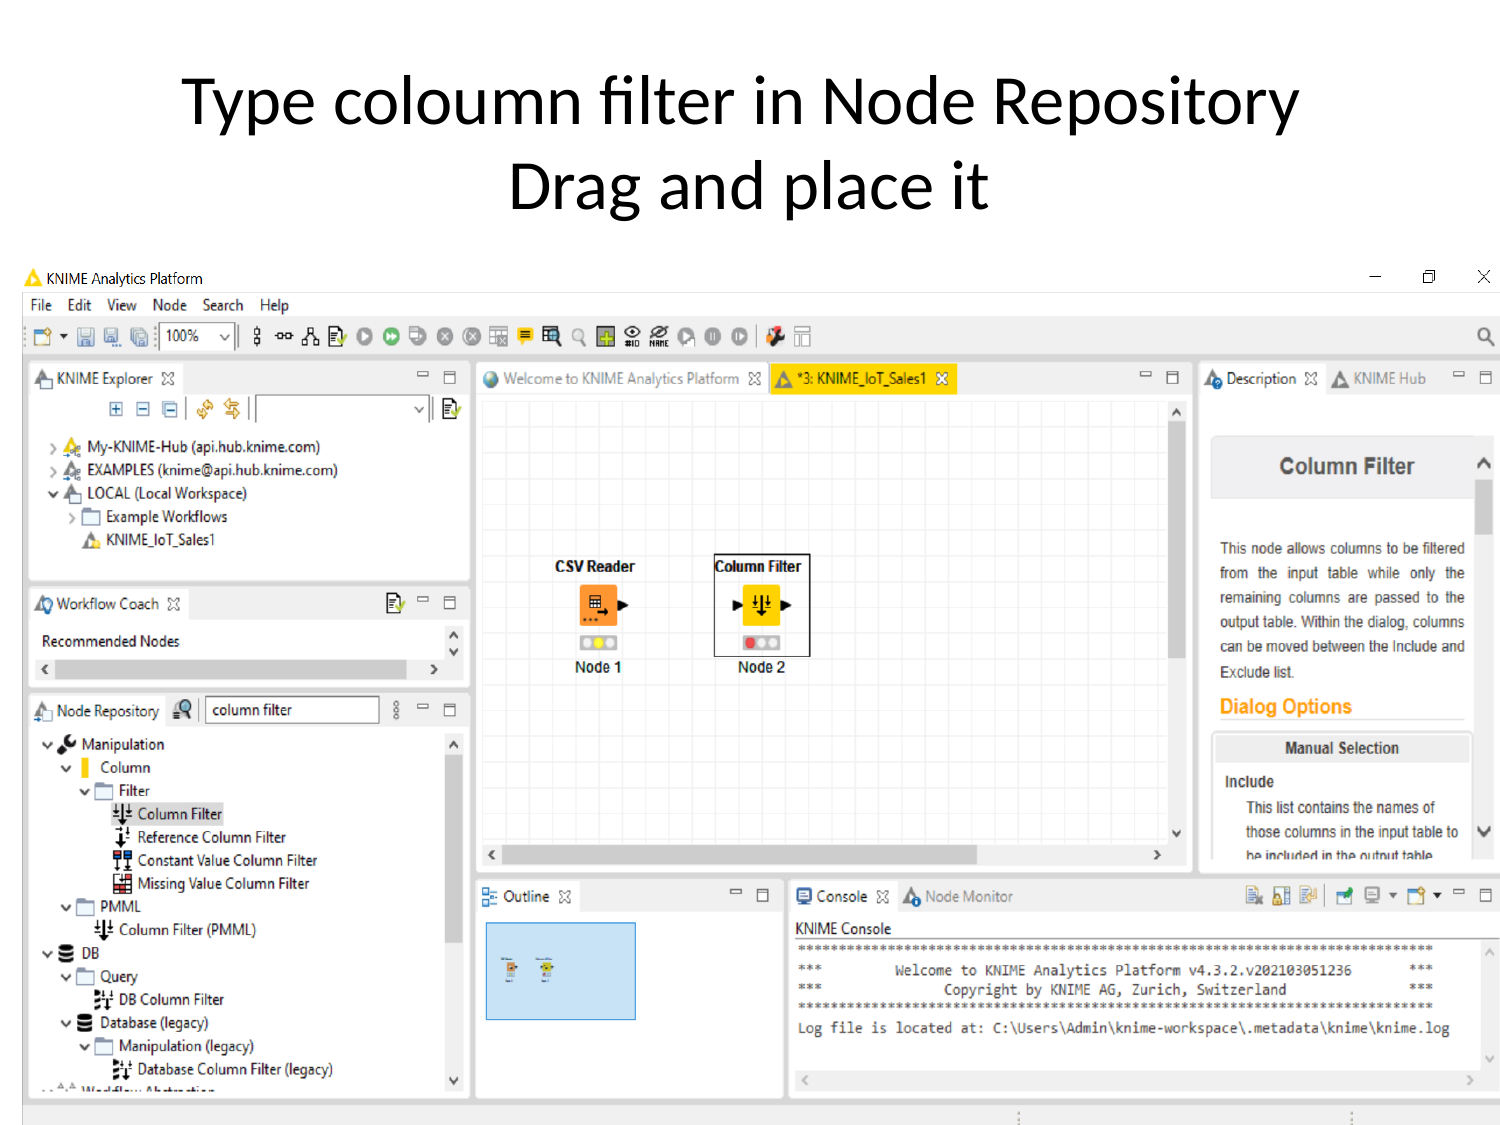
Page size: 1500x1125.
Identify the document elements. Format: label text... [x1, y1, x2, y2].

picture [21, 262, 1500, 1125]
title Type coloumn filter in Node Repository Drag and place it [75, 45, 1425, 233]
